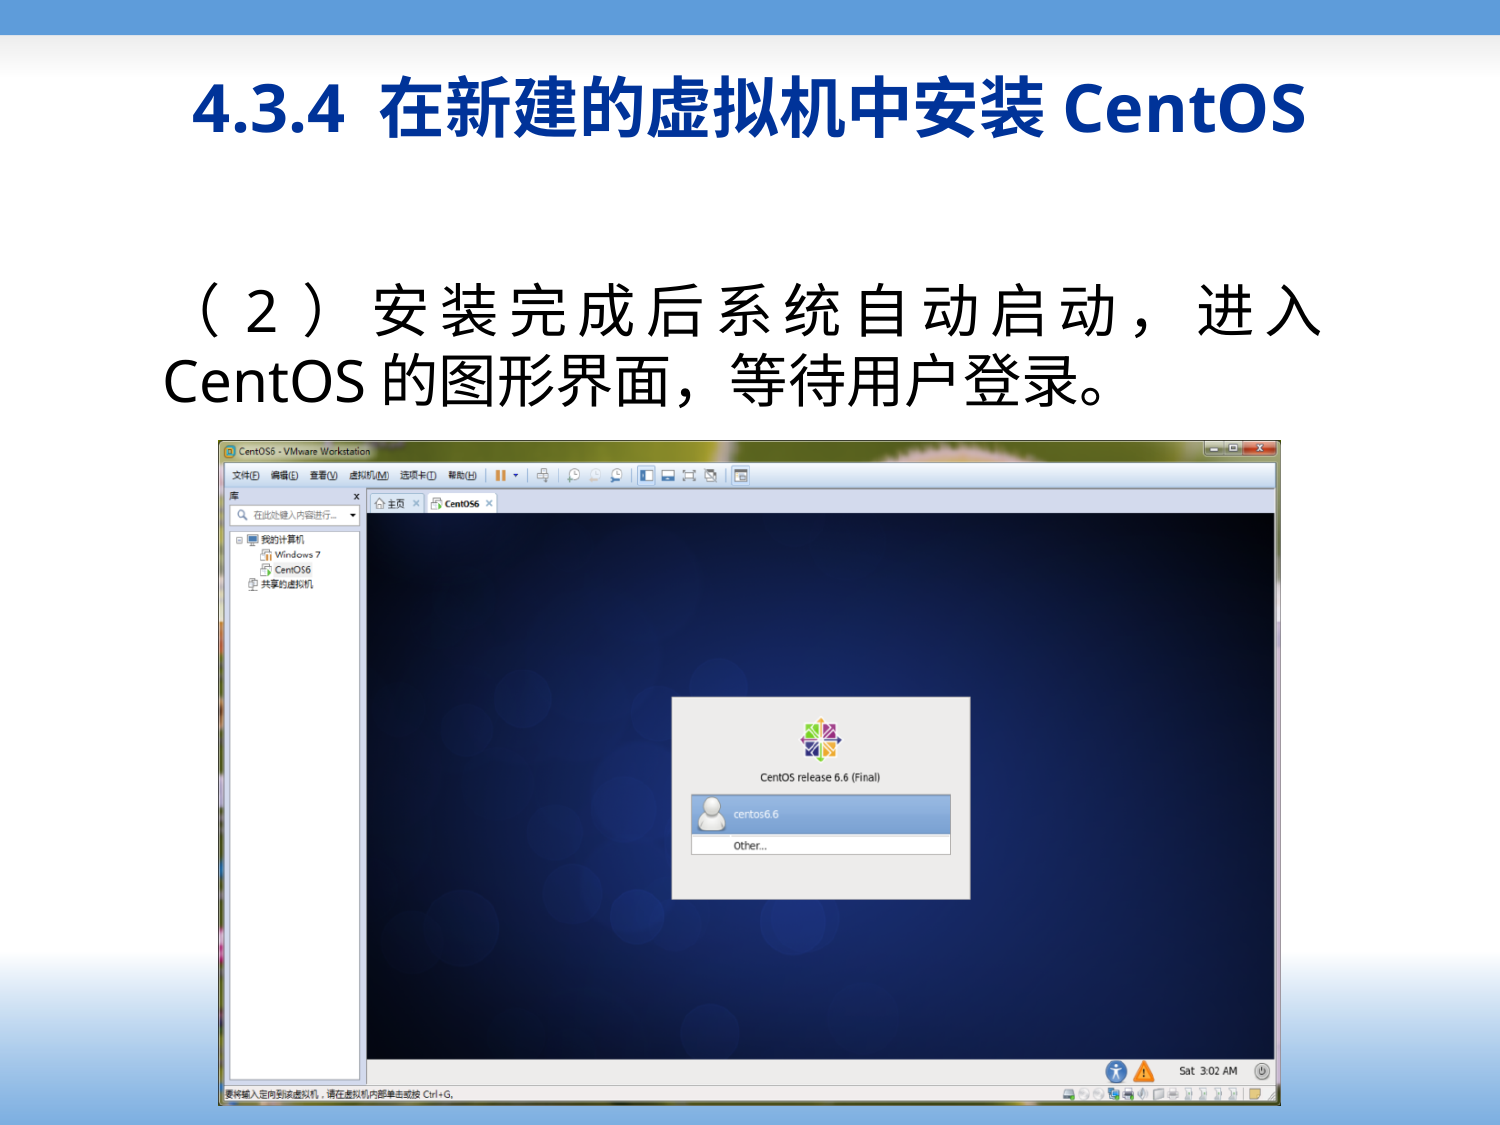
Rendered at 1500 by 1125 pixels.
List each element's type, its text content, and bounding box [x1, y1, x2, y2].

title 4.3.4 在新建的虚拟机中安装CentOS [134, 58, 1366, 247]
picture [218, 440, 1282, 1107]
list （2）安装完成后系统自动启动，进入CentOS的图形界面，等待用户登录。 [147, 267, 1353, 1000]
